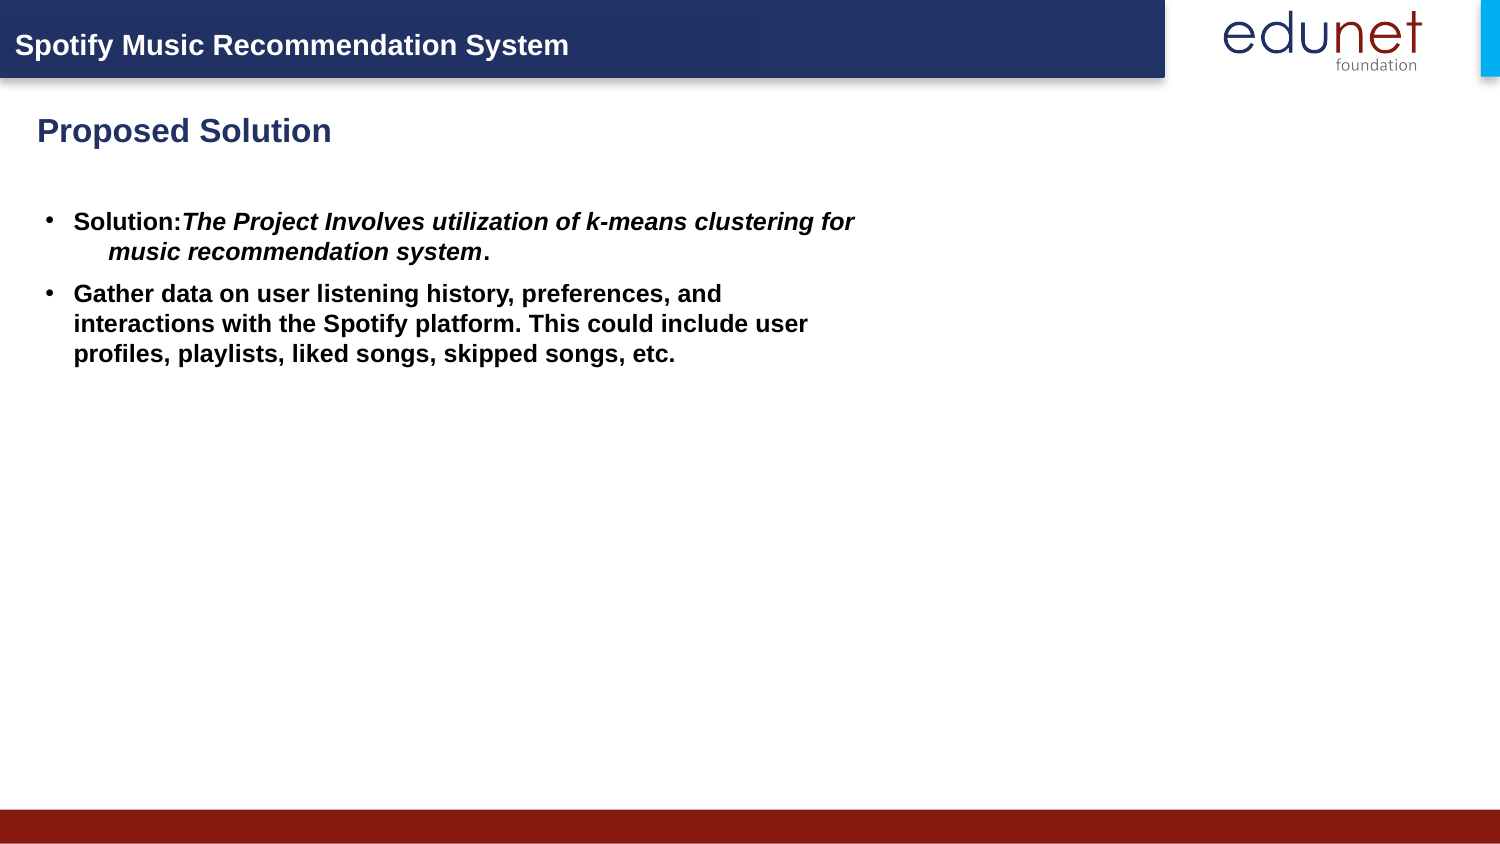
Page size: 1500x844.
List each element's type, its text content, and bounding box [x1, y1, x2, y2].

picture [1219, 8, 1424, 75]
text_box Spotify Music Recommendation System [0, 19, 761, 69]
list Solution:The Project Involves utilization of k-means clustering for music recommendation system. Gather data on user listening history, preferences, and interactions with the Spotify platform. This could include user profiles, playlists, liked songs, skipped songs, etc. [30, 142, 879, 475]
text_box Proposed Solution [22, 94, 750, 174]
